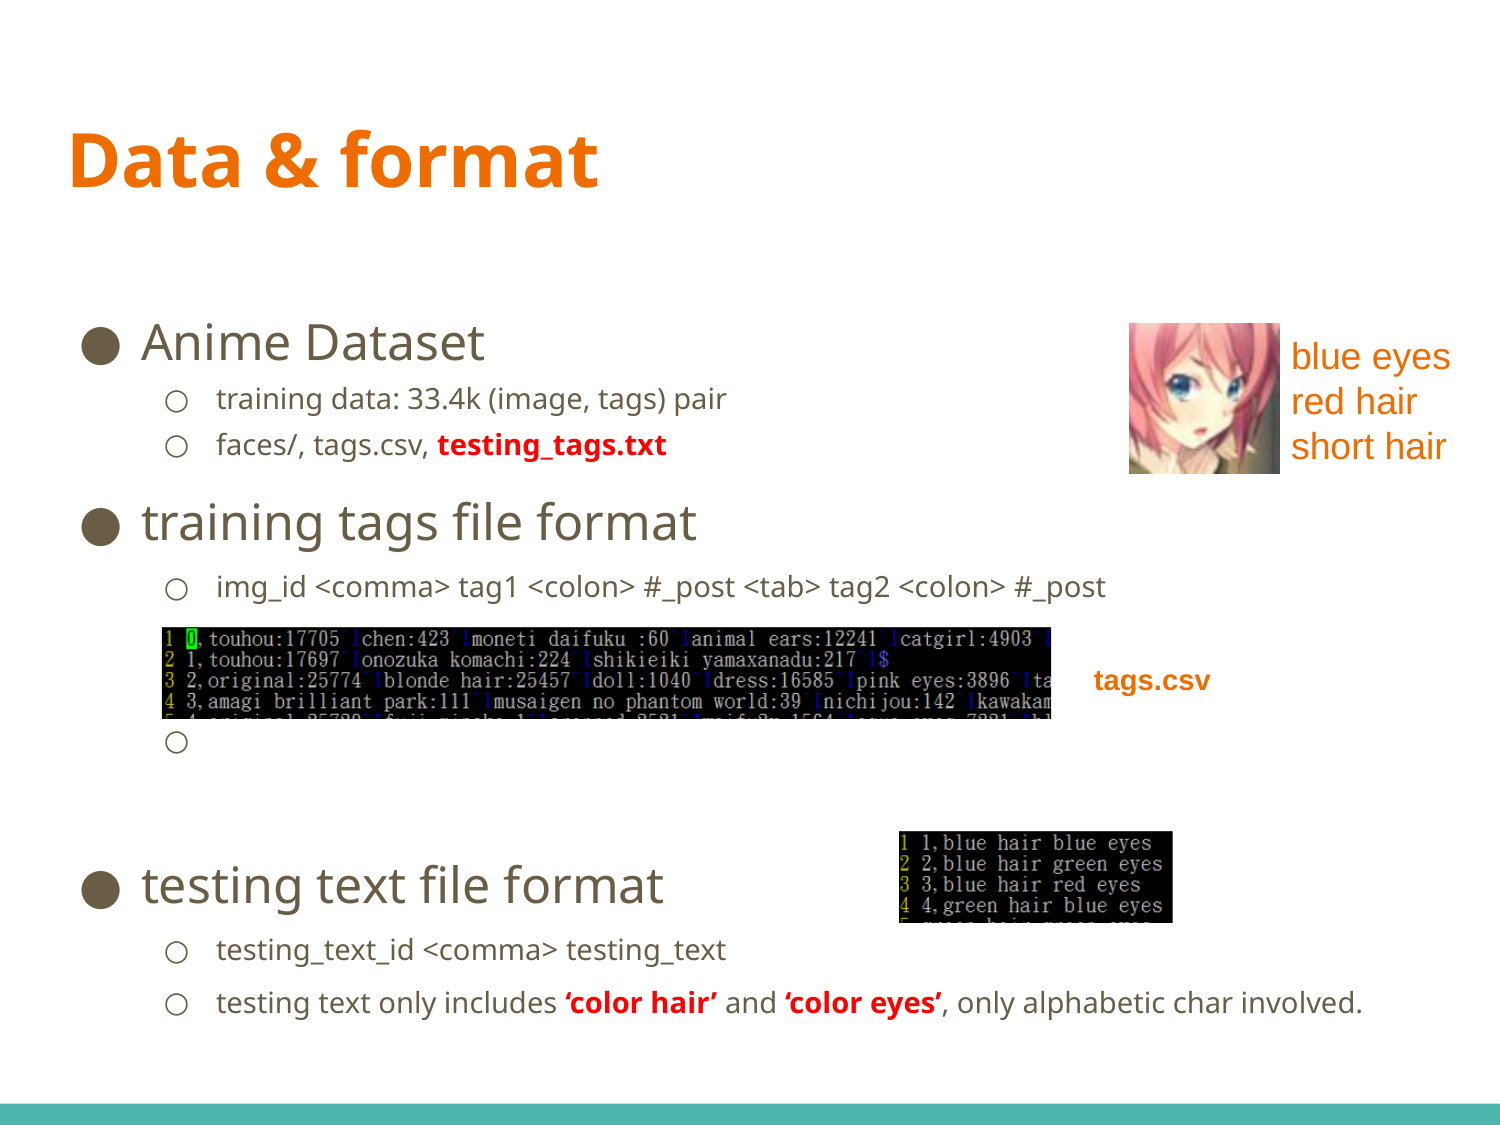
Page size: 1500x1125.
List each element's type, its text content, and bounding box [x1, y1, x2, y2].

picture [1128, 323, 1280, 474]
picture [898, 830, 1173, 923]
text_box blue eyes red hair short hair [1276, 316, 1500, 467]
title Data & format [51, 97, 1449, 252]
list Anime Dataset training data: 33.4k (image, tags) pair faces/, tags.csv, testing_tags.txt training tags file format img_id <comma> tag1 <colon> #_post <tab> tag2 <colon> #_post testing text file format testing_text_id <comma> testing_text testing text only includes ‘color hair’ and ‘color eyes’, only alphabetic char involved. [51, 276, 1492, 1088]
picture [161, 626, 1052, 719]
text_box tags.csv [1078, 646, 1247, 739]
